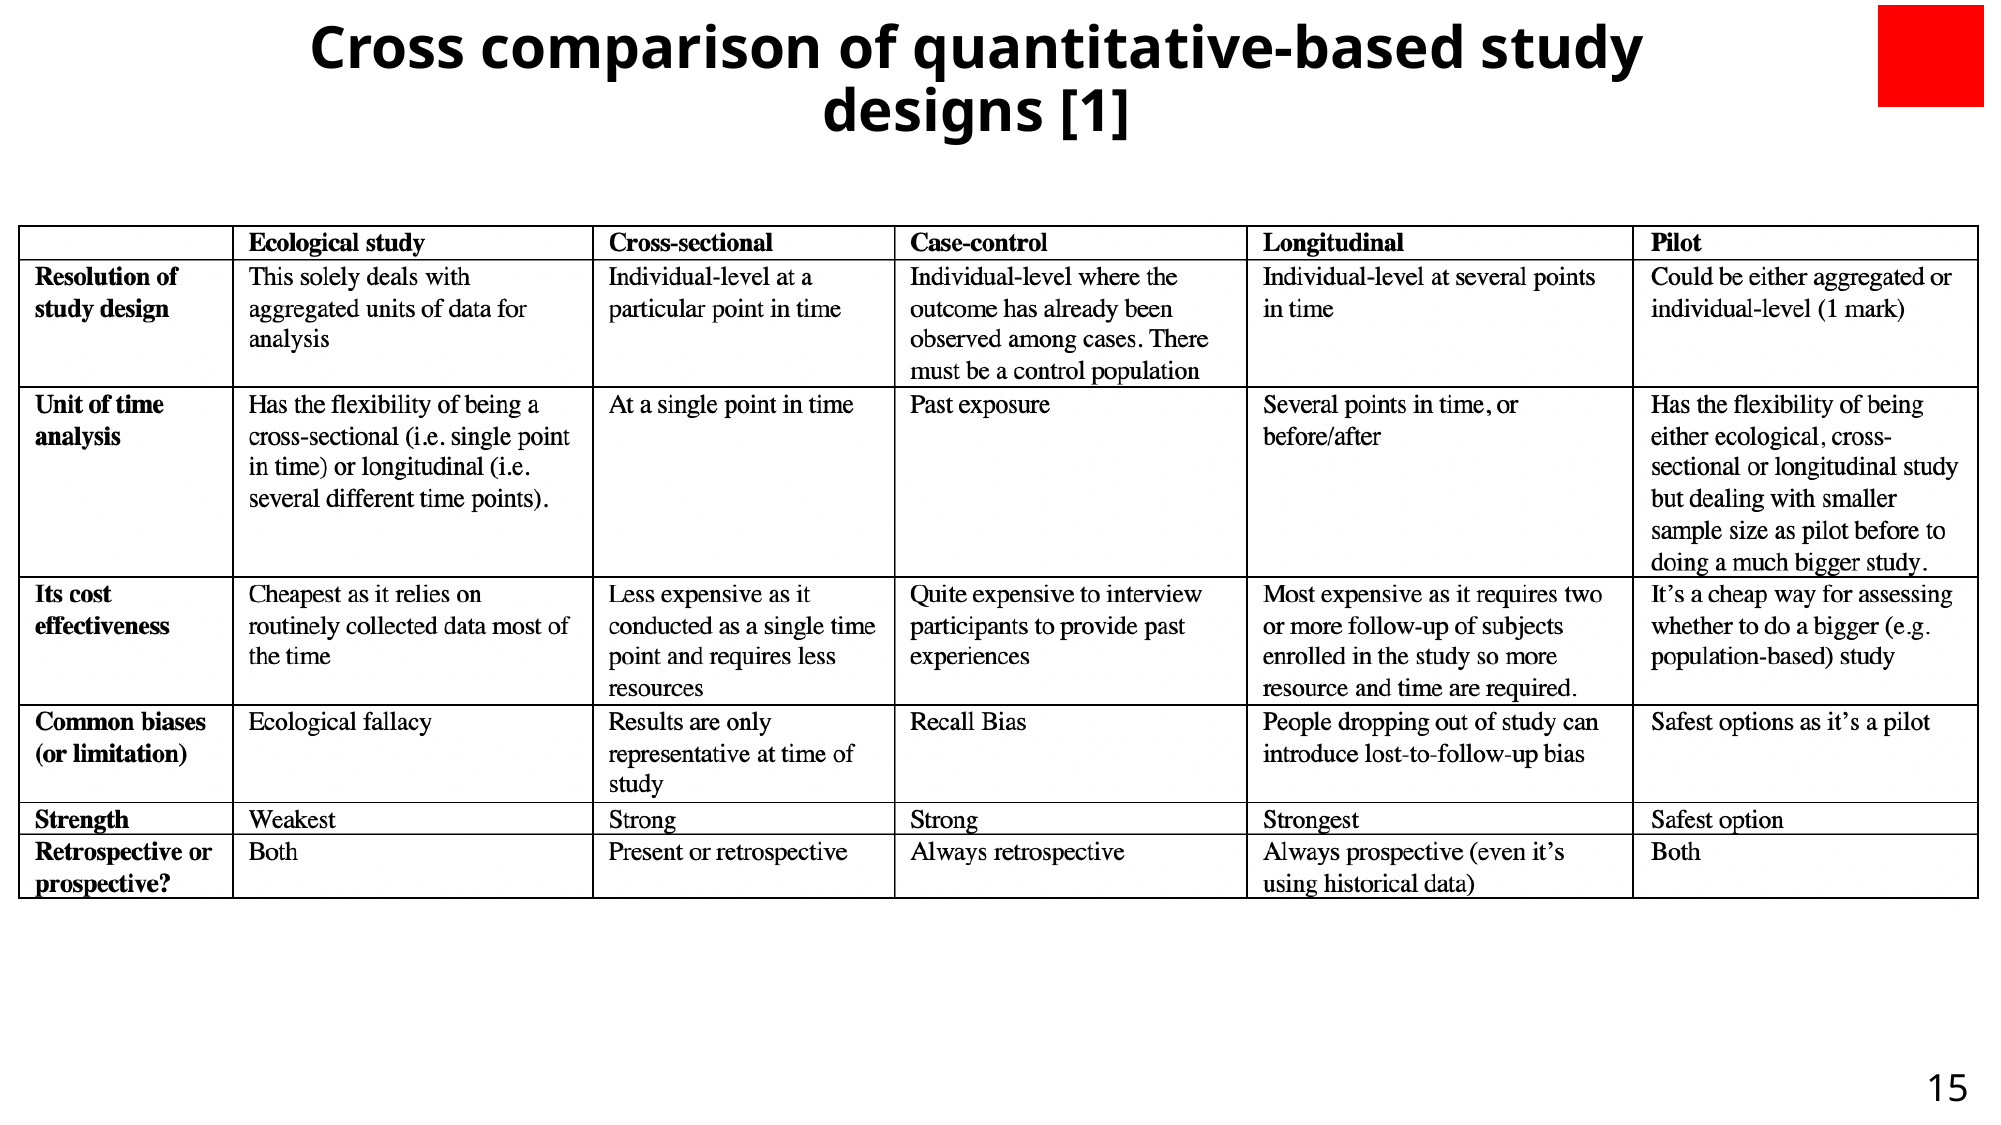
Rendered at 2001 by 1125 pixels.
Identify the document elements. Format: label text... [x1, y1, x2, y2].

text_box [1878, 5, 1984, 107]
text_box Cross comparison of quantitative-based study designs [1] [199, 10, 1754, 107]
text_box 15 [1911, 1056, 2000, 1080]
picture [11, 214, 1989, 911]
